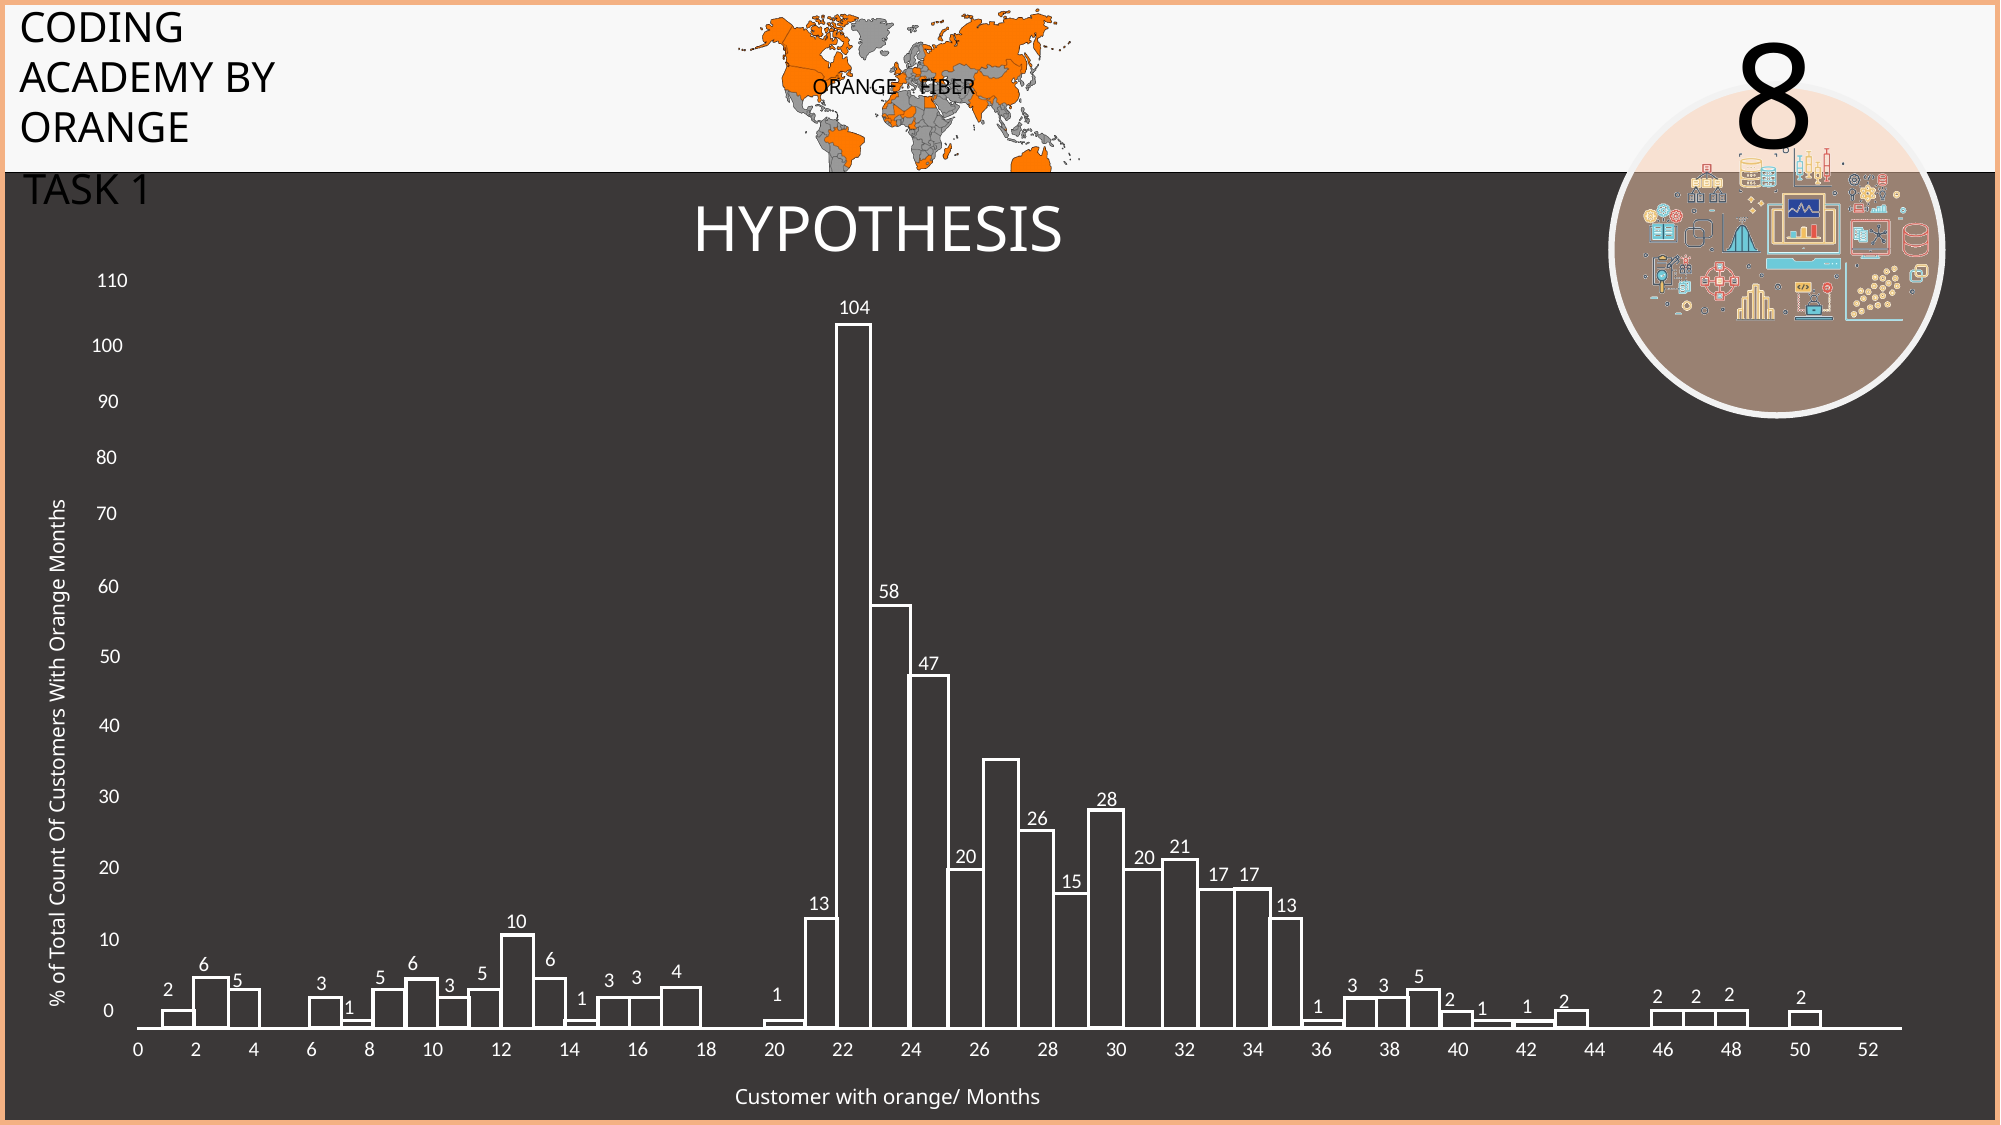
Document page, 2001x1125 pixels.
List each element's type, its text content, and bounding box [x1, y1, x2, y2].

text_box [36, 259, 1822, 1117]
text_box 0 2 4 6 8 10 12 14 16 18 20 22 24 26 28 30 32 34 36 38 40 42 44 46 48 50 52 [1822, 1028, 1917, 1068]
picture [722, 0, 1085, 218]
text_box [0, 0, 2000, 1125]
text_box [1564, 84, 2000, 416]
